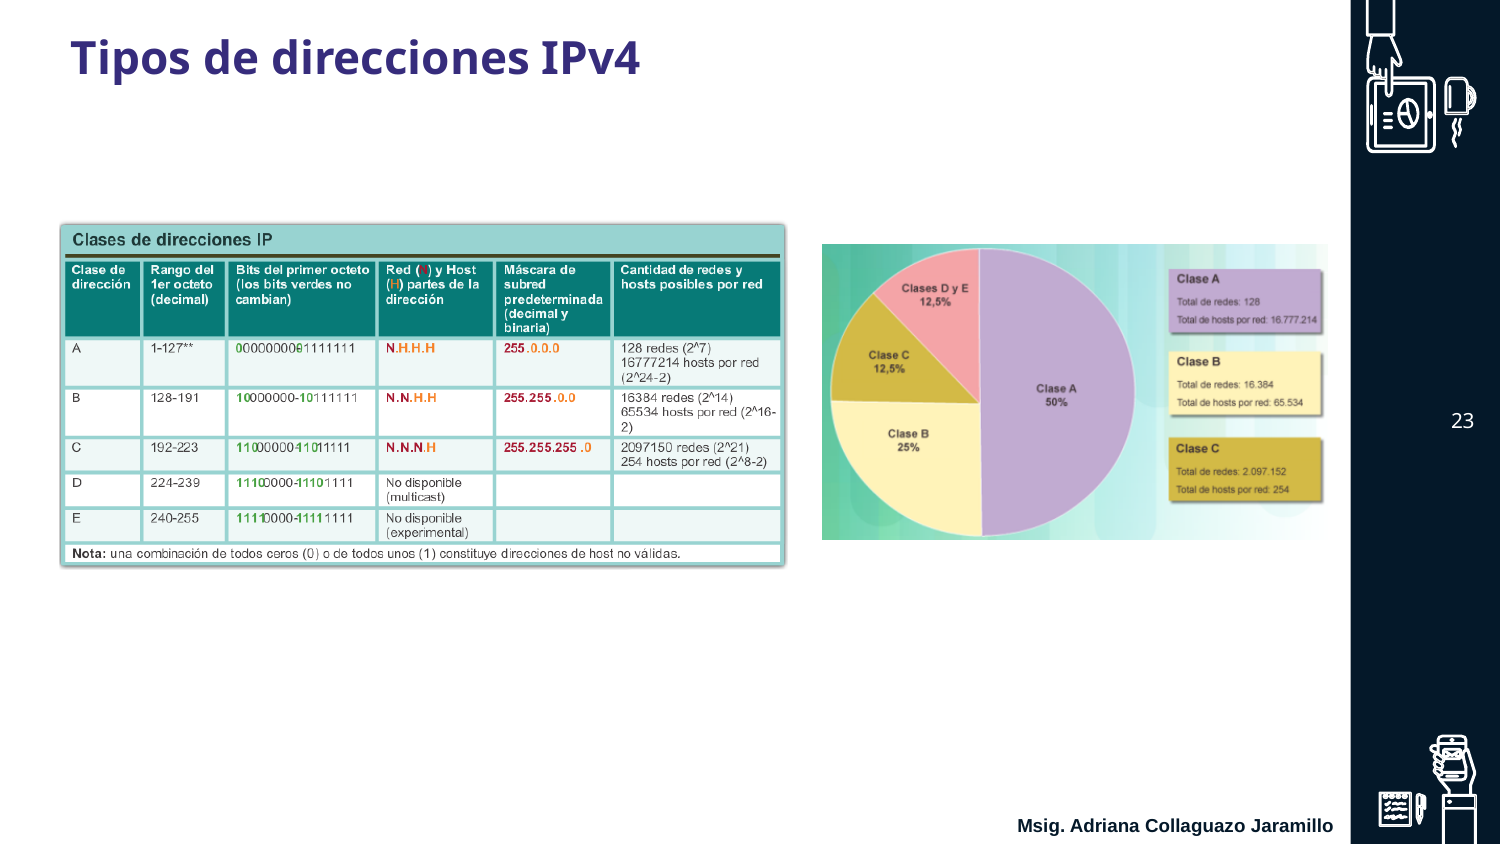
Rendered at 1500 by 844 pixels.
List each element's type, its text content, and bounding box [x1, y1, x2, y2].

picture [55, 213, 795, 571]
slide_number ‹#› [1425, 362, 1500, 482]
title Tipos de direcciones IPv4 [55, 0, 1286, 99]
picture [822, 243, 1329, 541]
